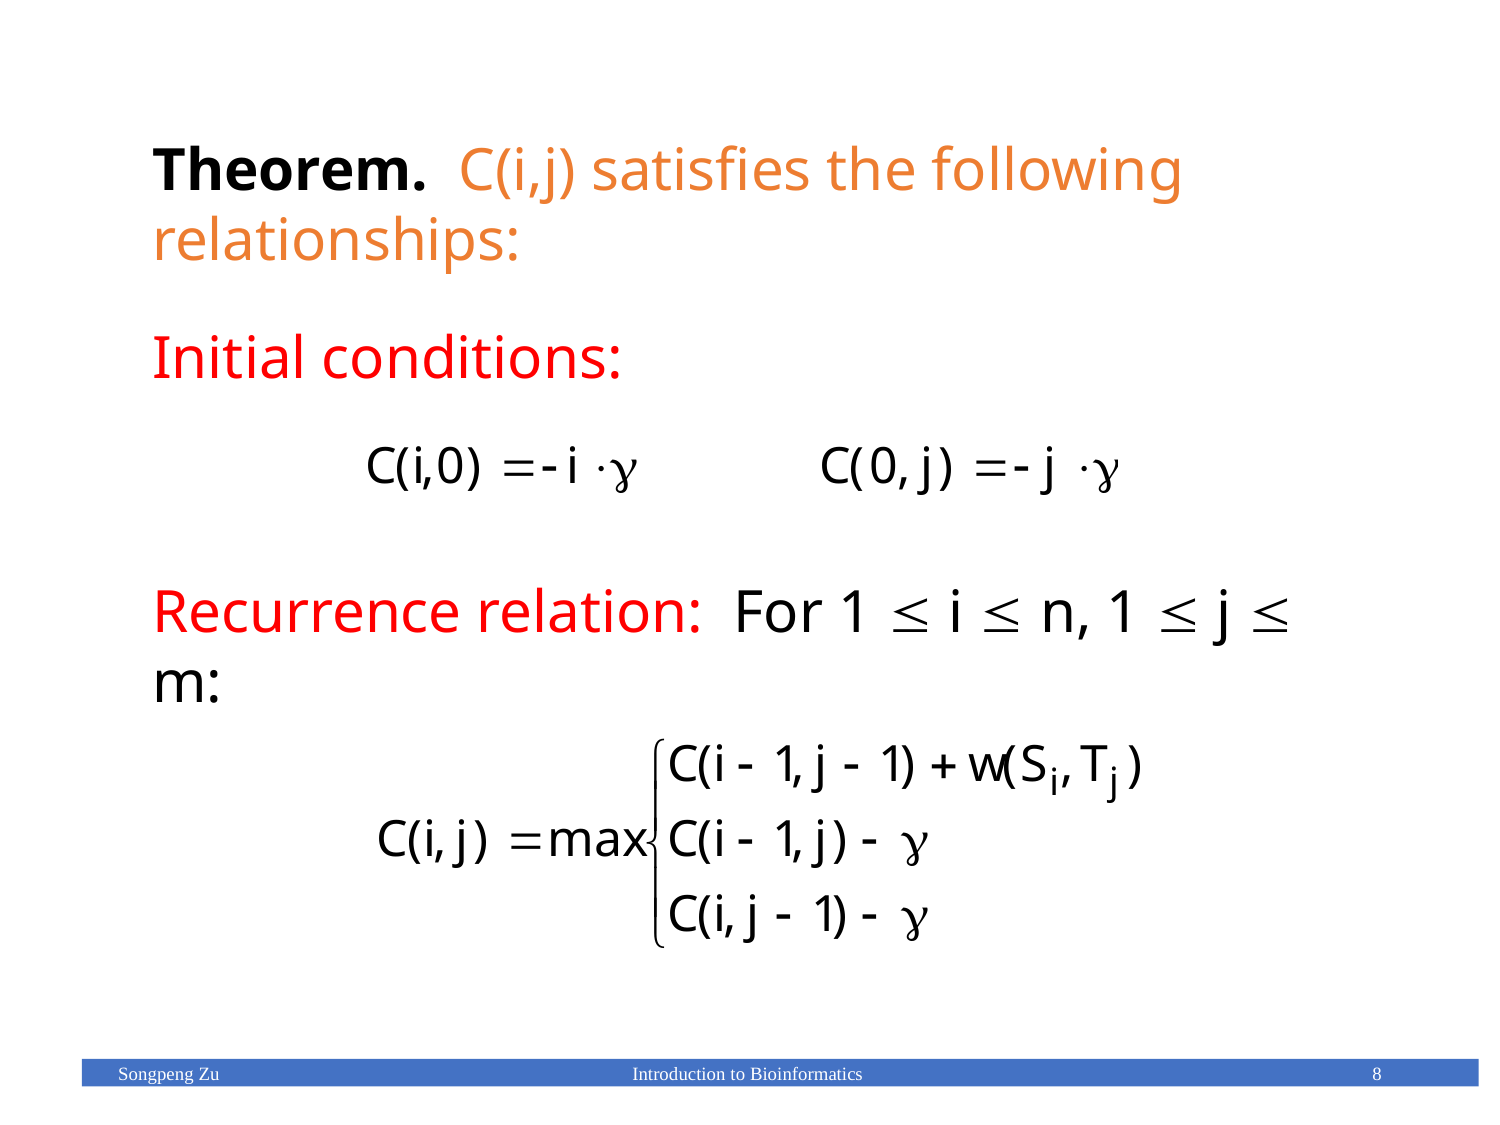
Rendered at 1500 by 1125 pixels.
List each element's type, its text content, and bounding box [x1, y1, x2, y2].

text_box Initial conditions: [137, 312, 1375, 398]
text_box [363, 437, 1118, 505]
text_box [374, 733, 1150, 955]
footer Introduction to Bioinformatics [496, 1042, 1004, 1103]
text_box Theorem. C(i,j) satisfies the following relationships: [137, 124, 1363, 280]
text_box Recurrence relation: For 1  i  n, 1  j  m: [137, 567, 1375, 722]
slide_number 8 [1059, 1042, 1397, 1103]
slide_number Songpeng Zu [103, 1042, 441, 1103]
